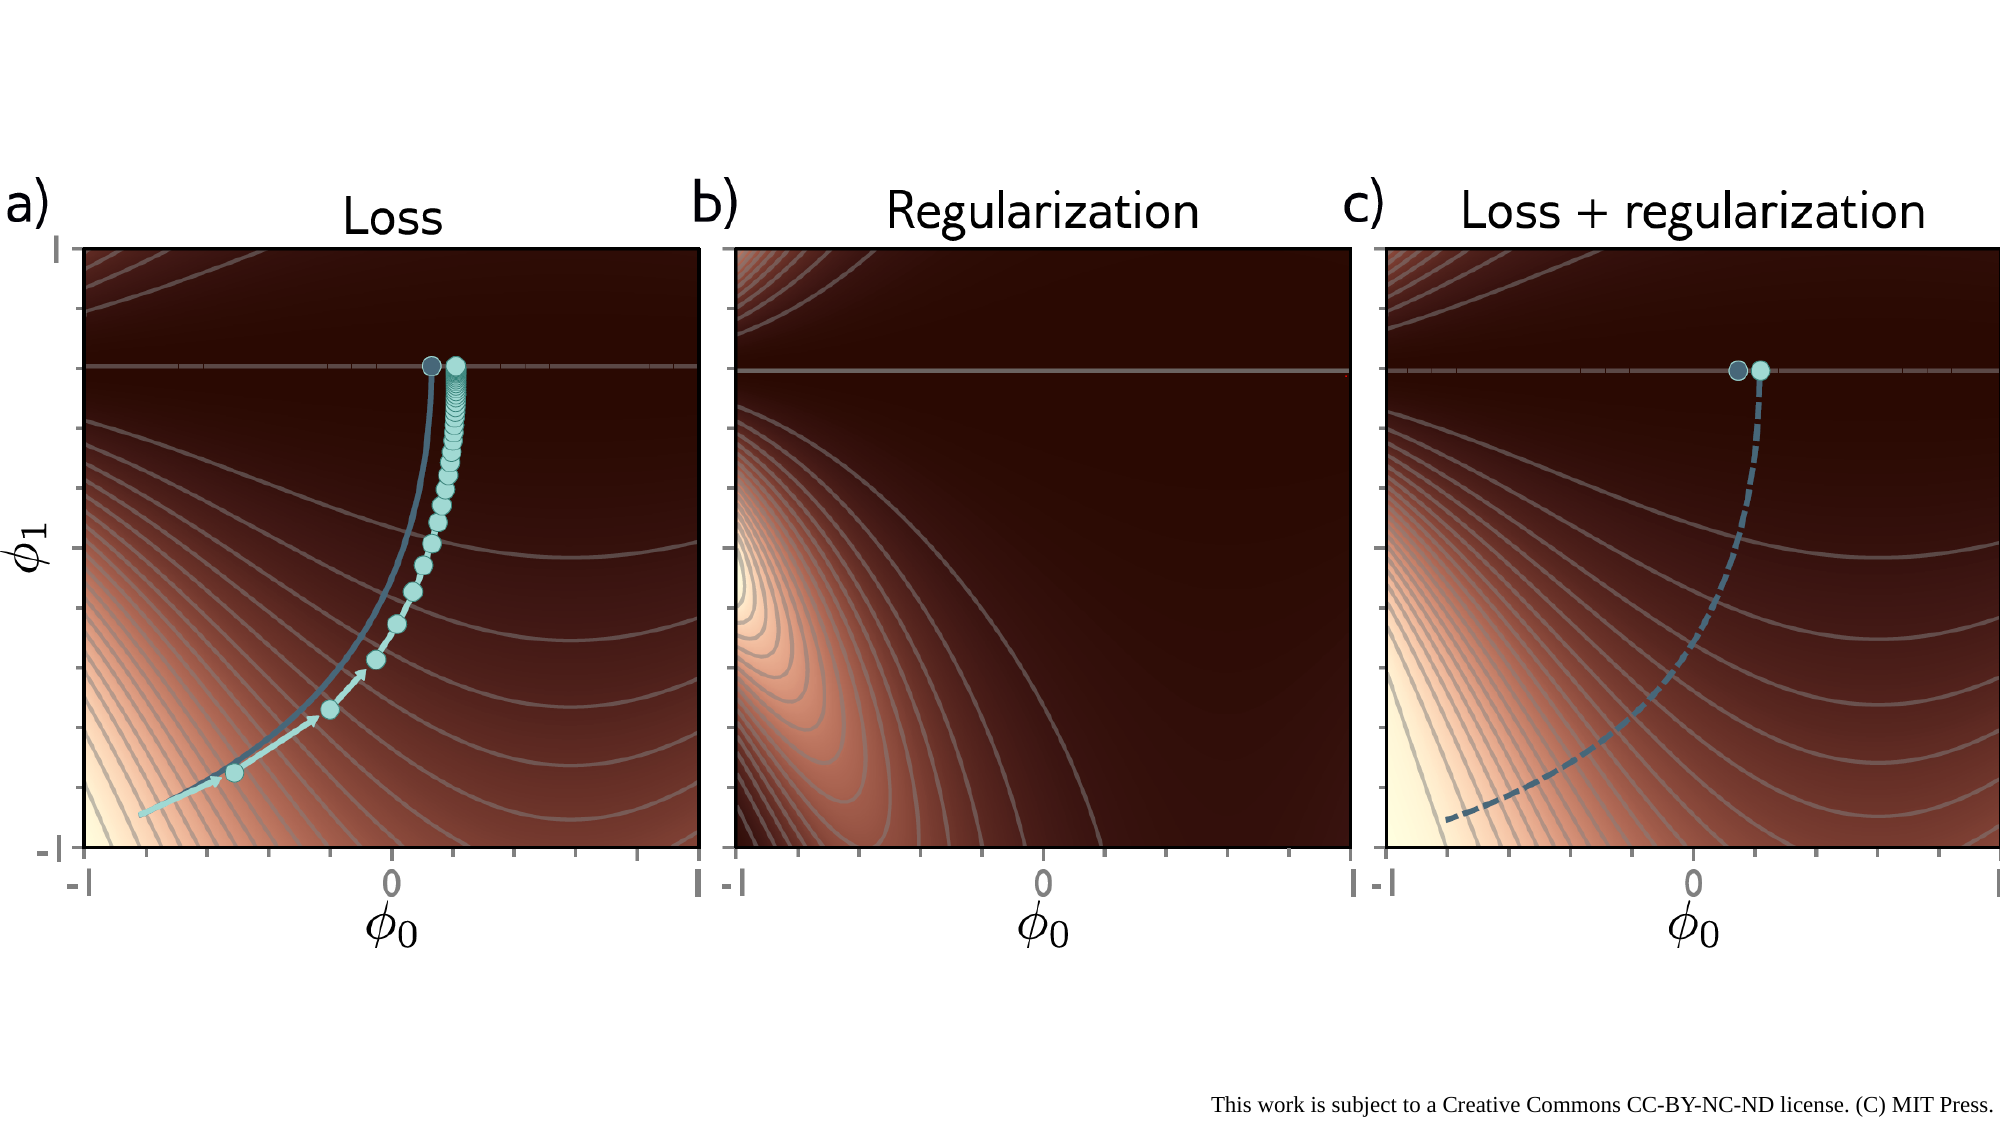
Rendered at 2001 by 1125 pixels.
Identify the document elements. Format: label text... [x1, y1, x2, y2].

text_box This work is subject to a Creative Commons CC-BY-NC-ND license. (C) MIT Press. [1196, 1082, 2000, 1125]
picture [0, 177, 2000, 948]
